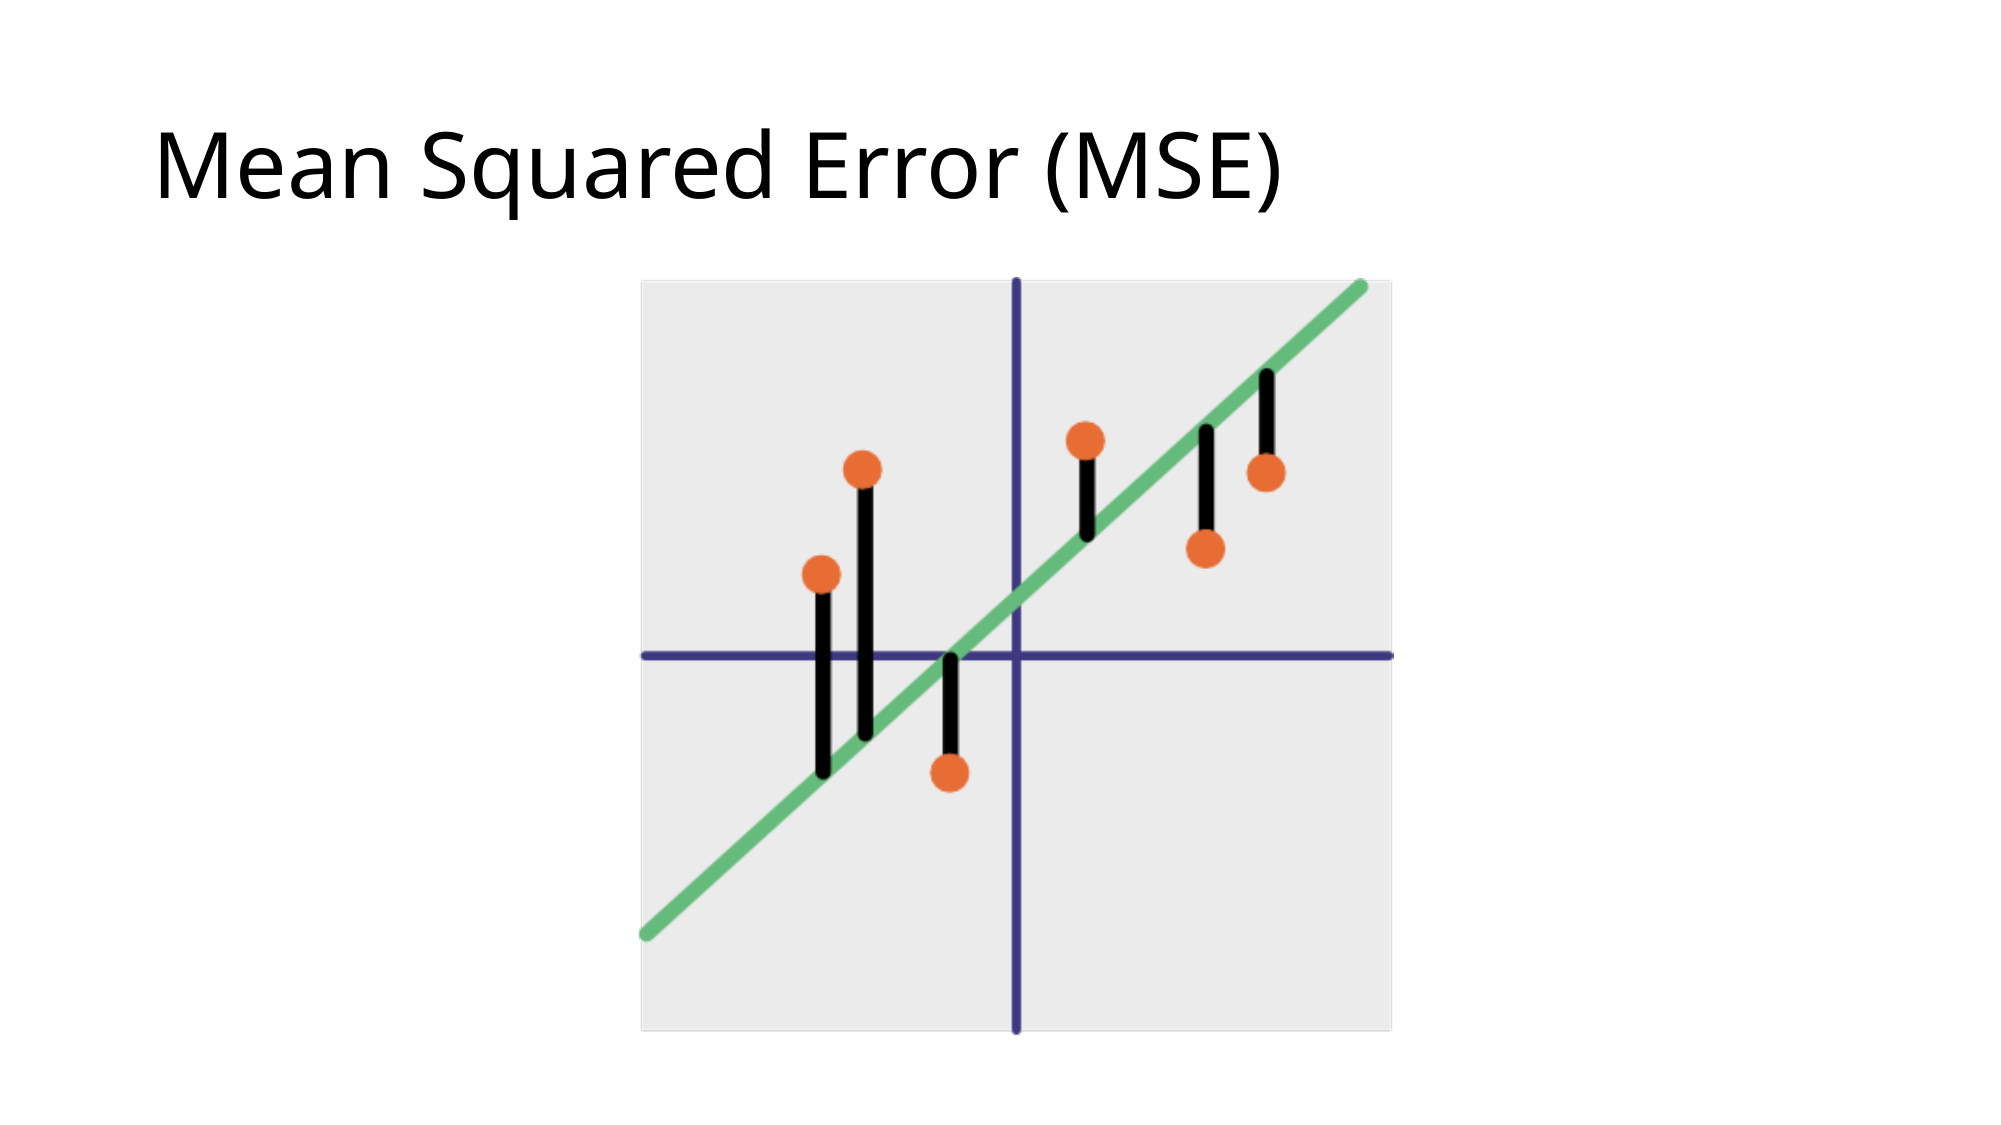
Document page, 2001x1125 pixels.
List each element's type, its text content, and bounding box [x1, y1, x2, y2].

picture [637, 277, 1394, 1037]
title Mean Squared Error (MSE) [137, 59, 1863, 278]
